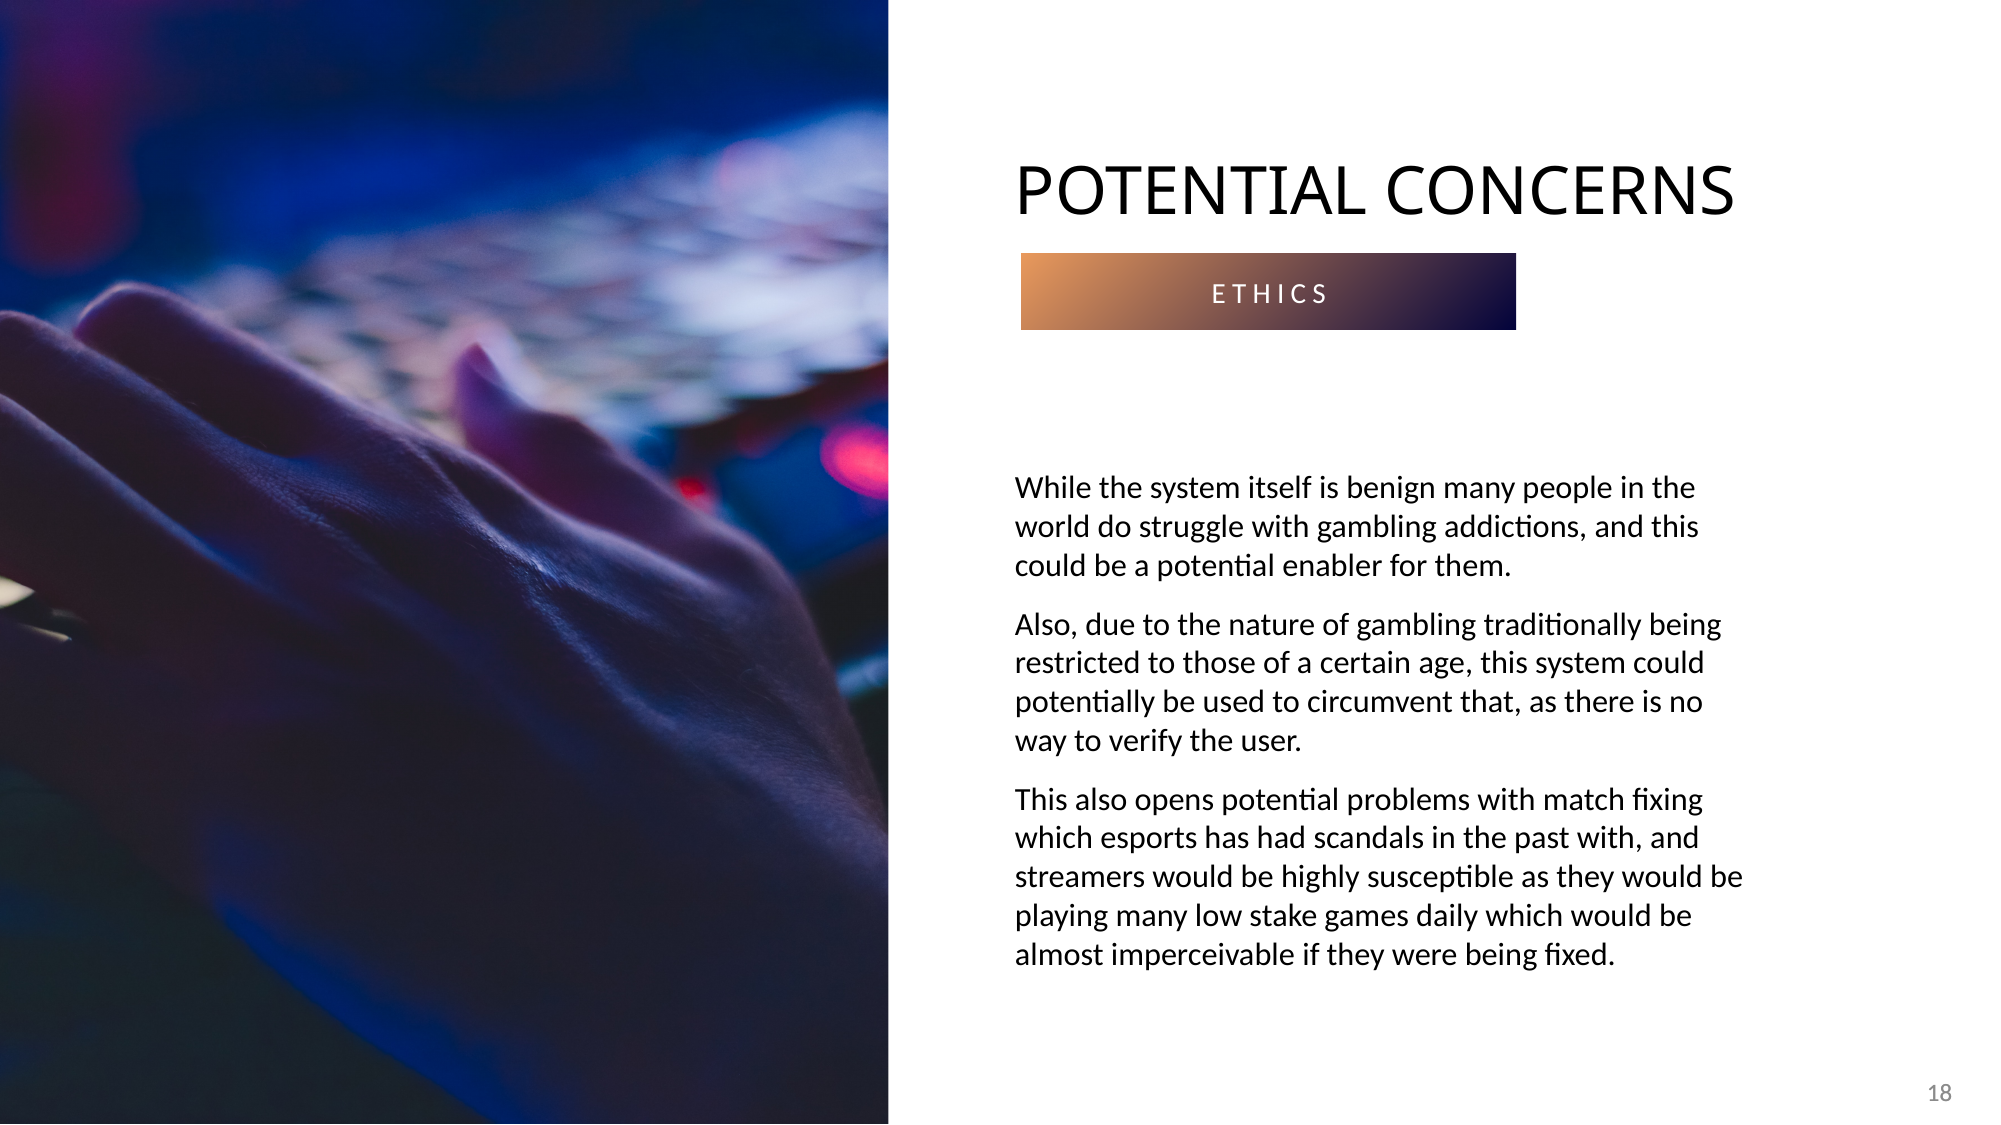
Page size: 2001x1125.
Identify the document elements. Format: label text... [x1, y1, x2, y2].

picture [0, 0, 889, 1124]
slide_number 18 [1894, 1061, 1968, 1121]
list While the system itself is benign many people in the world do struggle with gambling addictions, and this could be a potential enabler for them. Also, due to the nature of gambling traditionally being restricted to those of a certain age, this system could potentially be used to circumvent that, as there is no way to verify the user. This also opens potential problems with match fixing which esports has had scandals in the past with, and streamers would be highly susceptible as they would be playing many low stake games daily which would be almost imperceivable if they were being fixed. [999, 459, 1763, 980]
title POTENTIAL CONCERNS [999, 100, 1968, 246]
list ETHICS [1021, 253, 1517, 330]
